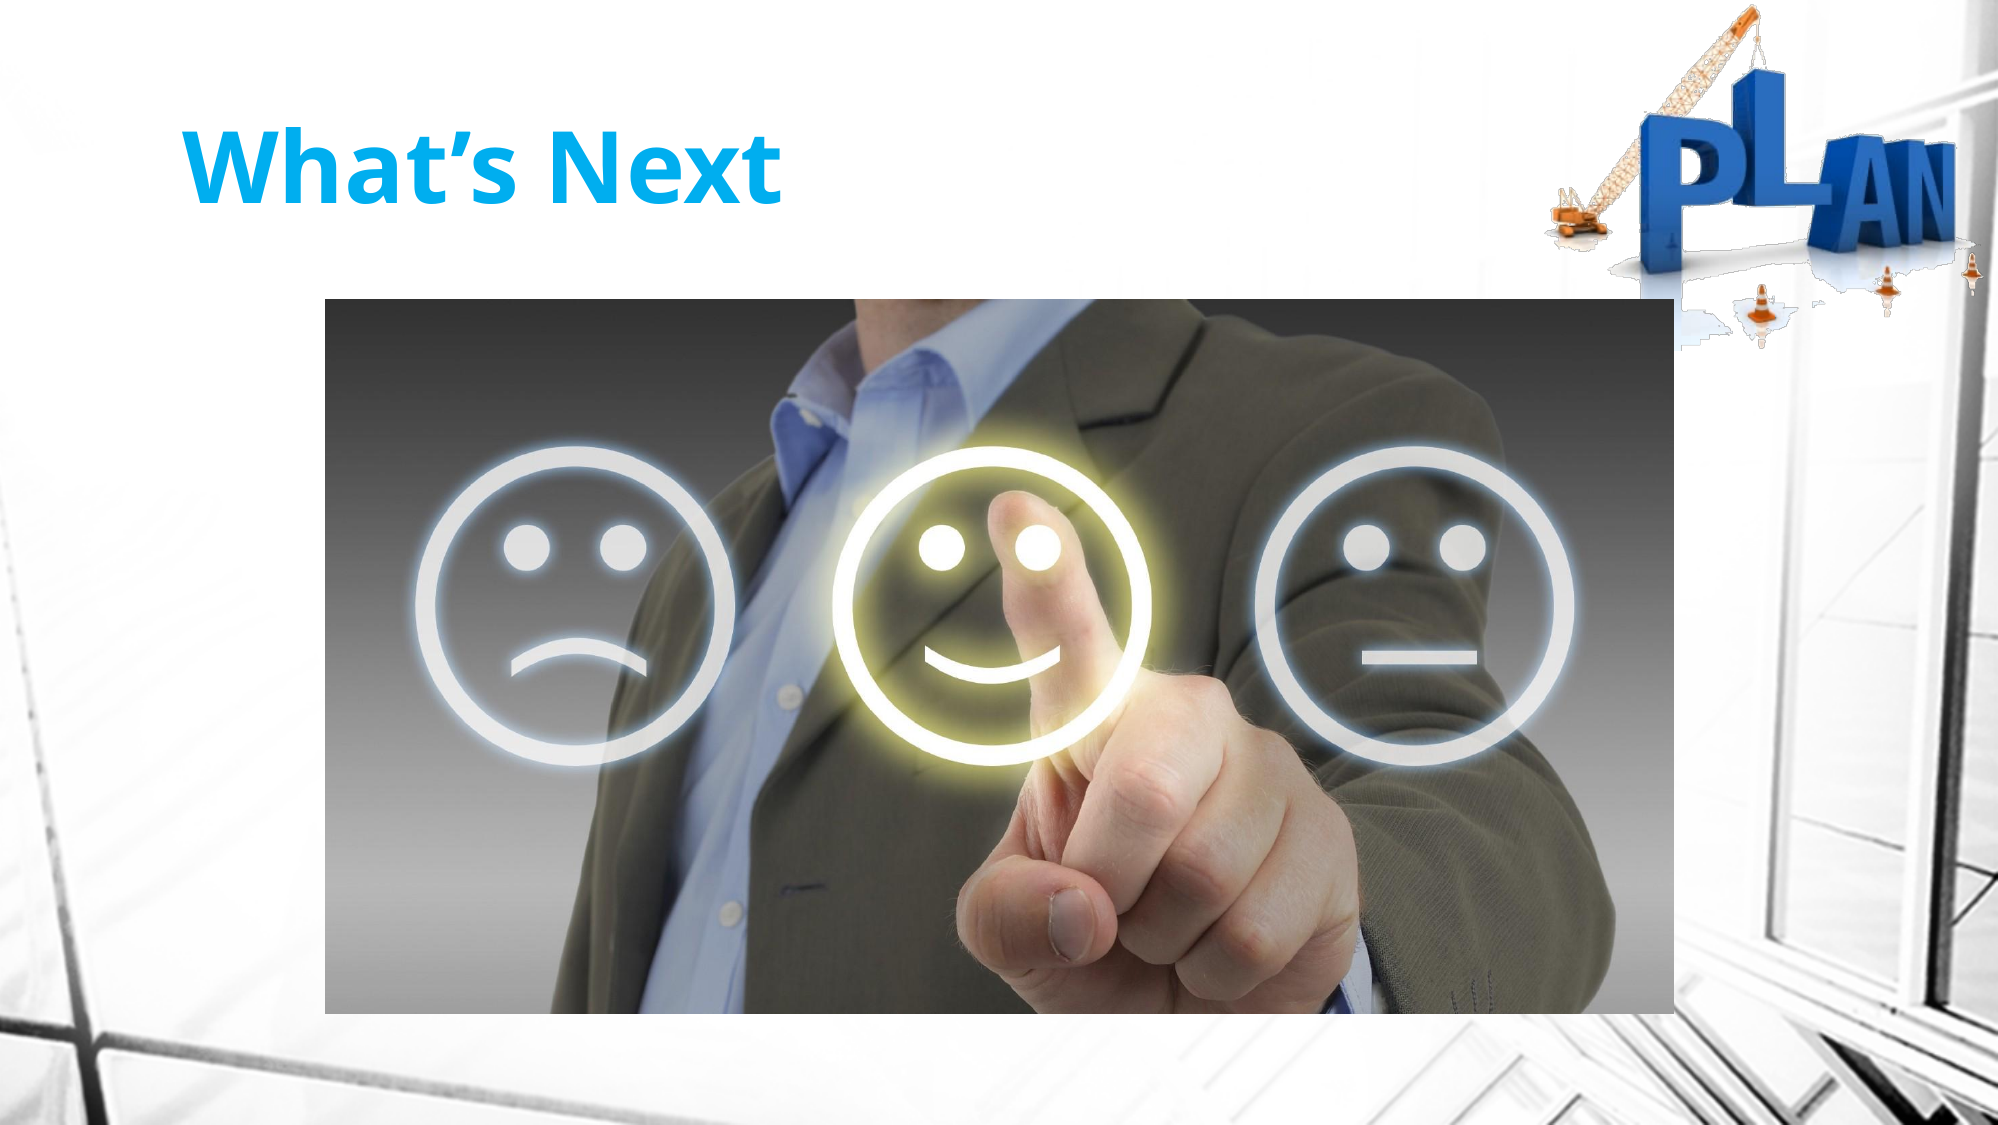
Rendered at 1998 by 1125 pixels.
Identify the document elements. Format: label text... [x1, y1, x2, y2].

picture [0, 0, 1998, 1125]
title What’s Next [174, 87, 1527, 263]
